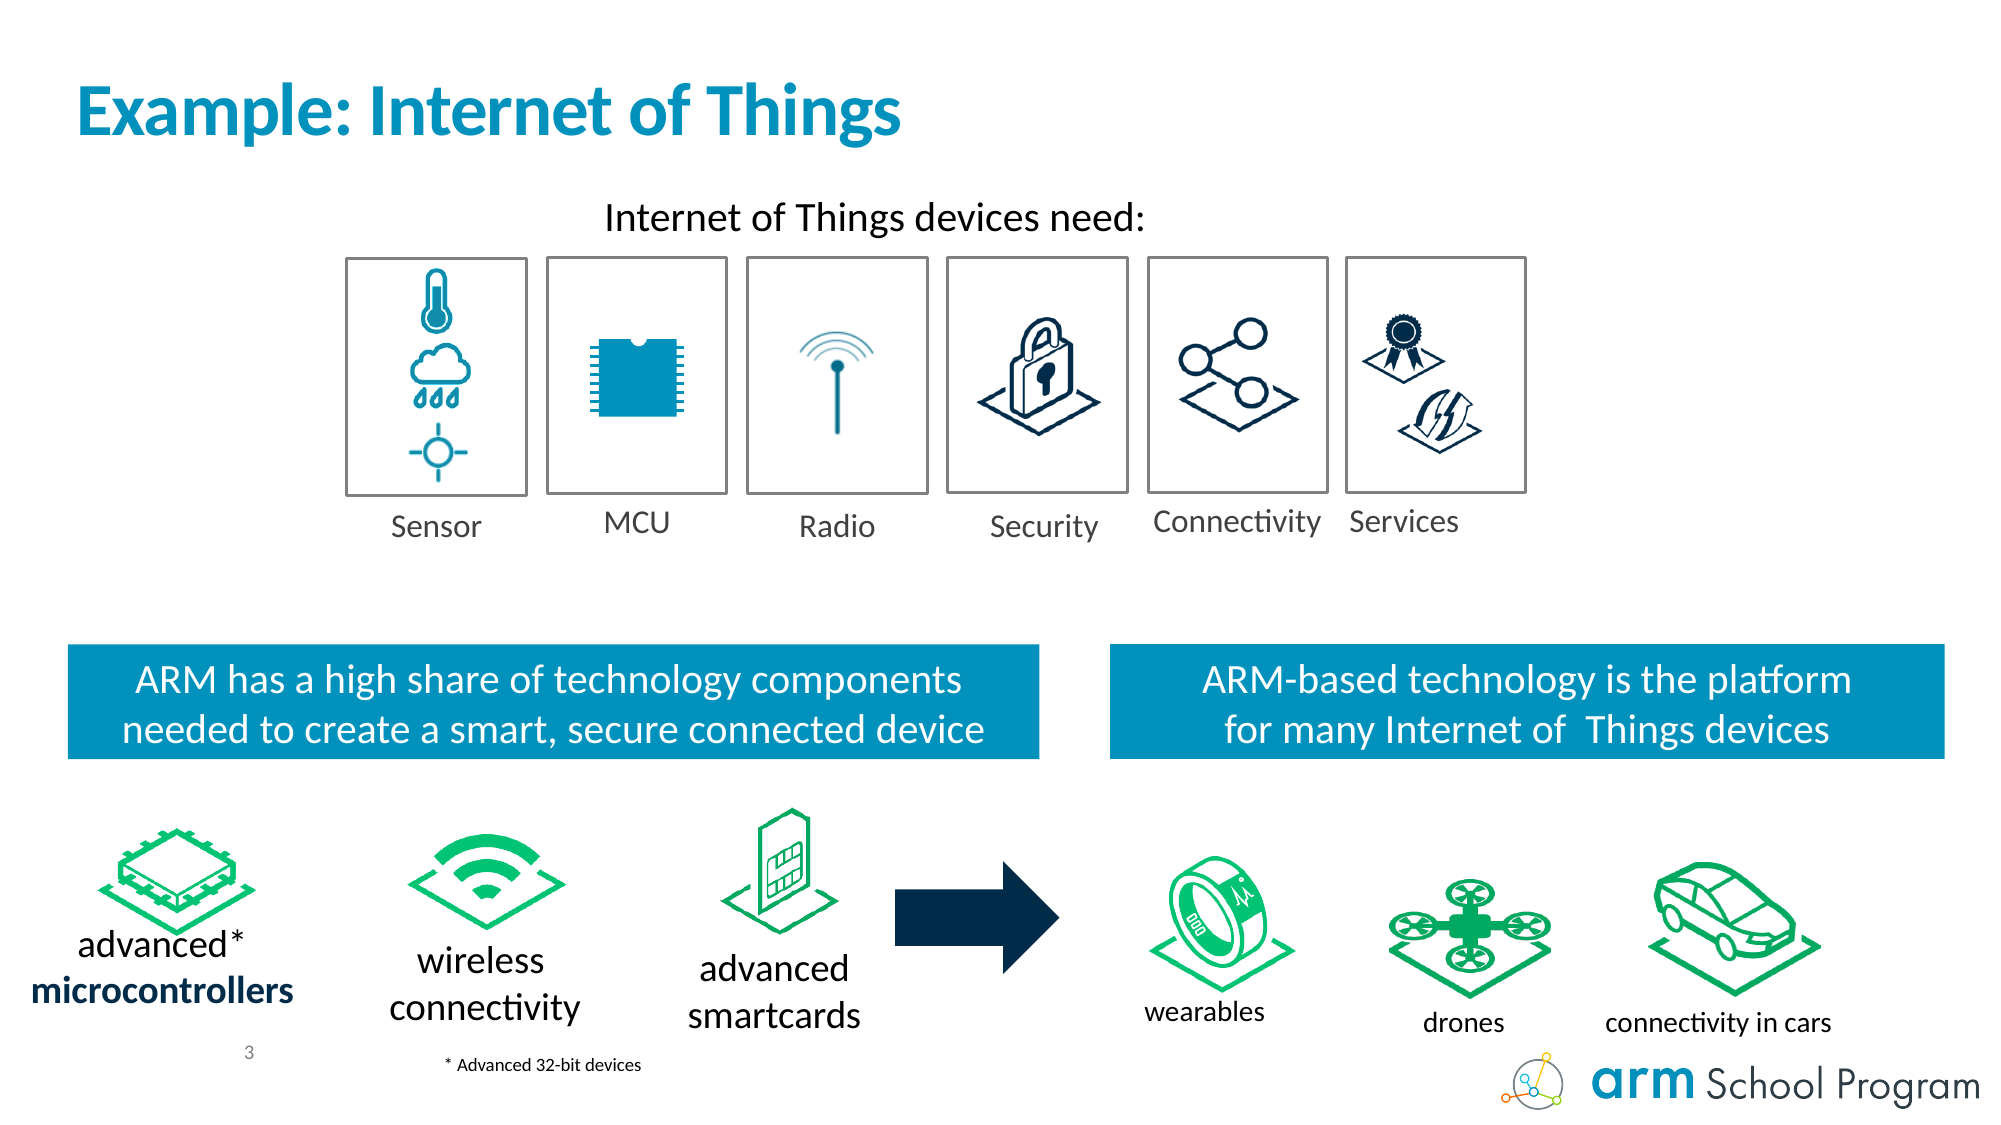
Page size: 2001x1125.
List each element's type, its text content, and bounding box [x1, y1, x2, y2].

text_box Services [1349, 503, 1570, 540]
picture [1172, 310, 1302, 439]
text_box Internet of Things devices need: [477, 182, 1273, 247]
text_box ARM has a high share of technology components needed to create a smart, secure connected device [67, 644, 1040, 760]
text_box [13, 806, 1884, 1047]
text_box [547, 257, 727, 494]
picture [1501, 1052, 1979, 1110]
picture [970, 312, 1104, 445]
text_box [747, 257, 928, 494]
title Example: Internet of Things [76, 58, 1909, 151]
text_box ARM-based technology is the platform for many Internet of Things devices [1110, 644, 1945, 759]
text_box Sensor [327, 496, 546, 552]
text_box [947, 257, 1128, 493]
picture [395, 263, 478, 493]
text_box Connectivity [1153, 503, 1349, 540]
picture [792, 324, 883, 451]
text_box [1001, 0, 2000, 562]
text_box Radio [739, 496, 936, 552]
picture [1357, 300, 1487, 467]
text_box * Advanced 32-bit devices [428, 1047, 657, 1083]
text_box [346, 258, 527, 496]
text_box MCU [534, 492, 740, 547]
text_box Security [946, 496, 1143, 552]
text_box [590, 328, 684, 417]
